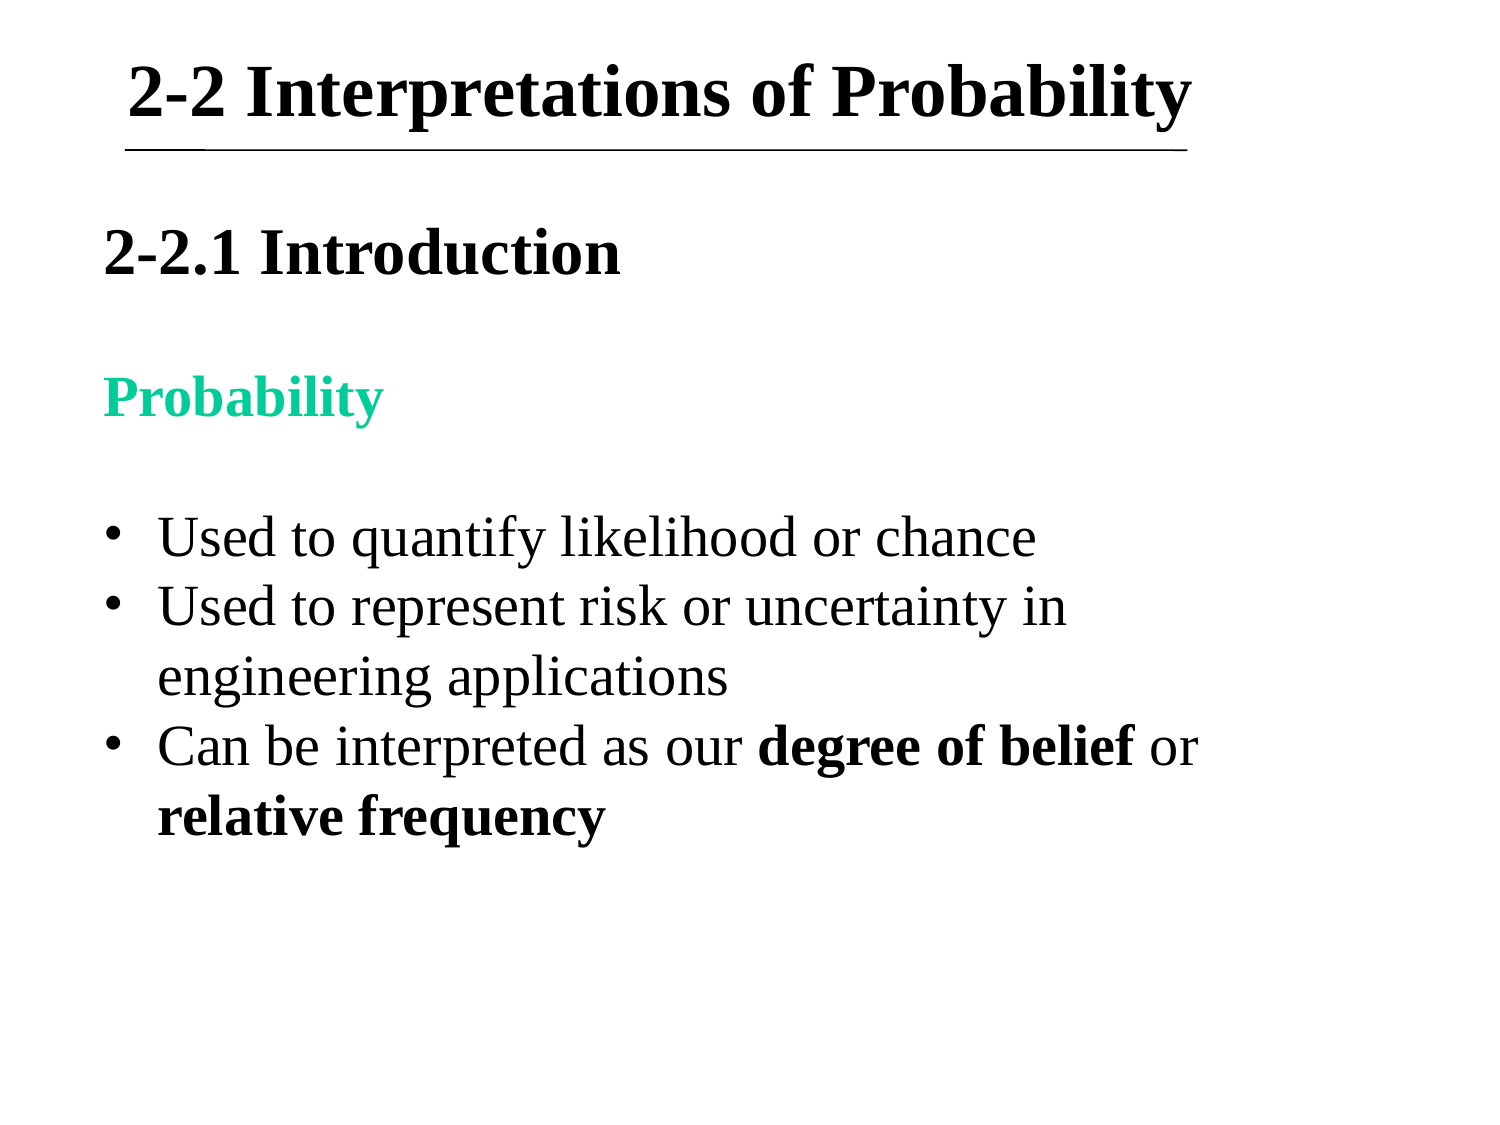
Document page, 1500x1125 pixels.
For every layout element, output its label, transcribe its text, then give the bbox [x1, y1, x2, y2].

list 2-2.1 Introduction Probability Used to quantify likelihood or chance Used to represent risk or uncertainty in engineering applications Can be interpreted as our degree of belief or relative frequency [87, 200, 1363, 875]
title 2-2 Interpretations of Probability [112, 37, 1388, 225]
